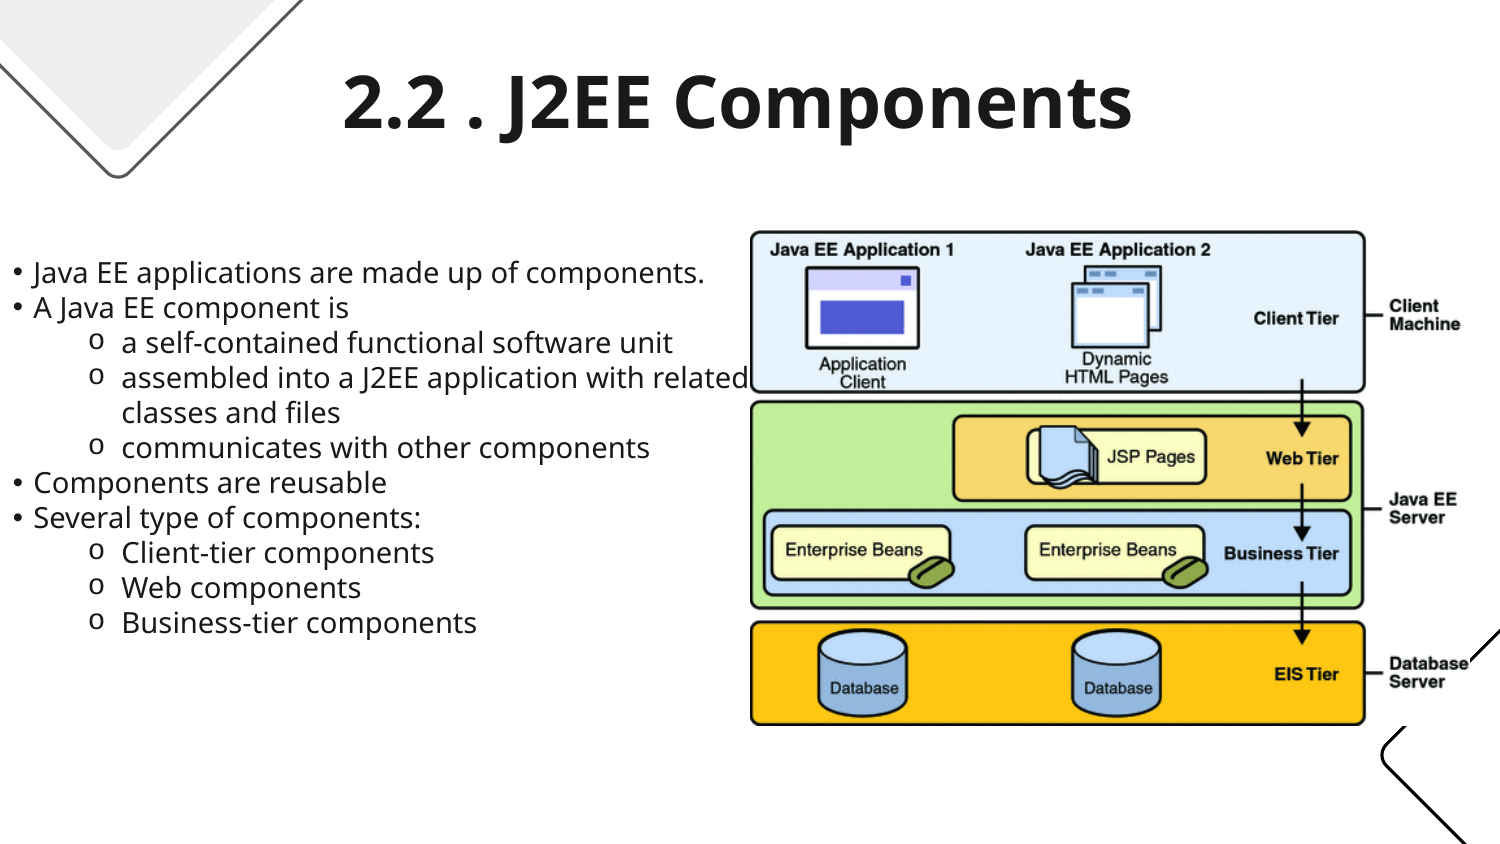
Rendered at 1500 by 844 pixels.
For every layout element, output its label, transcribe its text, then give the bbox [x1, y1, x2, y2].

text_box Java EE applications are made up of components. A Java EE component is a self-contained functional software unit assembled into a J2EE application with related classes and files communicates with other components Components are reusable Several type of components: Client-tier components Web components Business-tier components [0, 89, 825, 804]
title 2.2 . J2EE Components [107, 40, 1371, 134]
picture [749, 230, 1470, 726]
